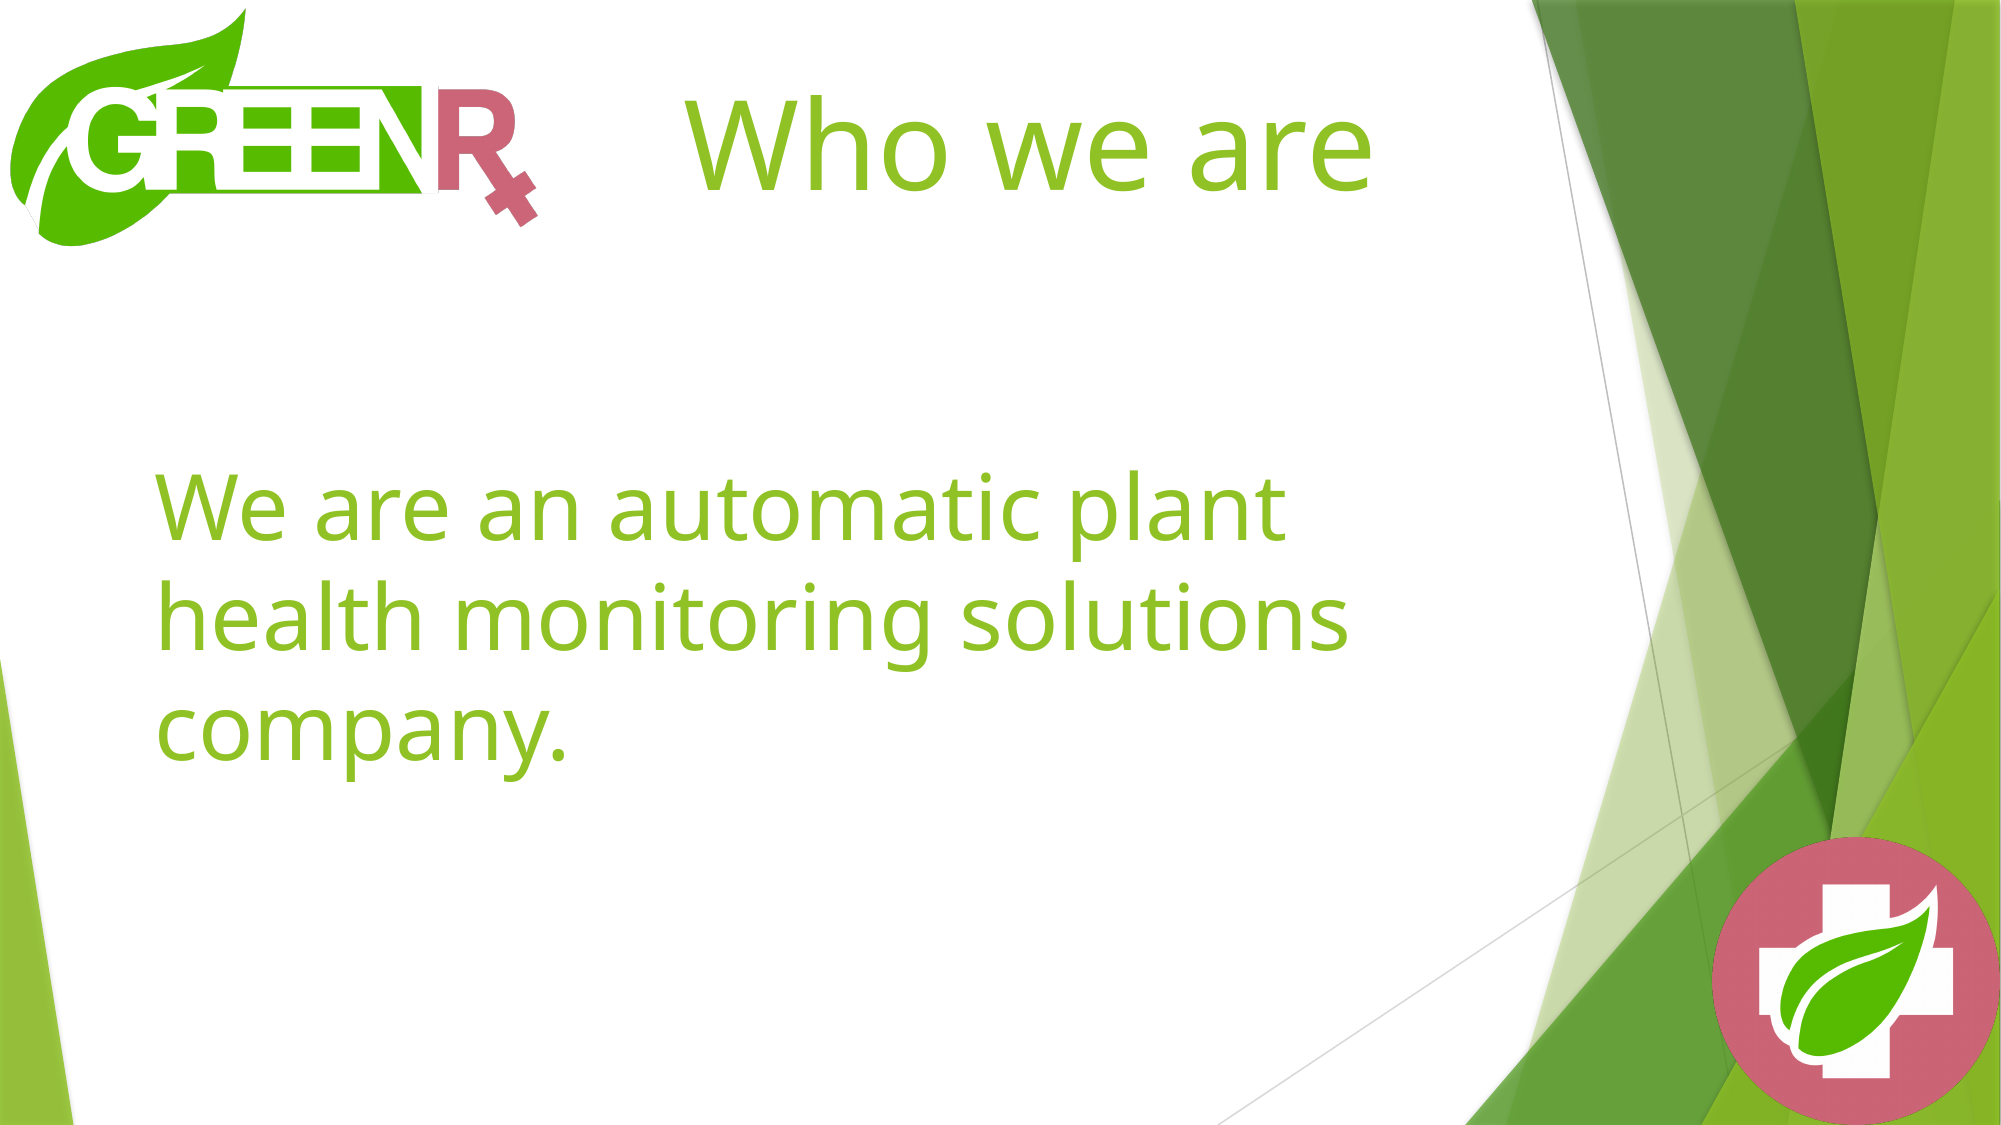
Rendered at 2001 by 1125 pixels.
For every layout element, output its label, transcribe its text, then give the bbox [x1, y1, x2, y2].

picture [0, 0, 548, 255]
title We are an automatic plant health monitoring solutions company. [139, 441, 1572, 887]
picture [1712, 837, 2000, 1125]
text_box Who we are [634, 57, 1427, 273]
